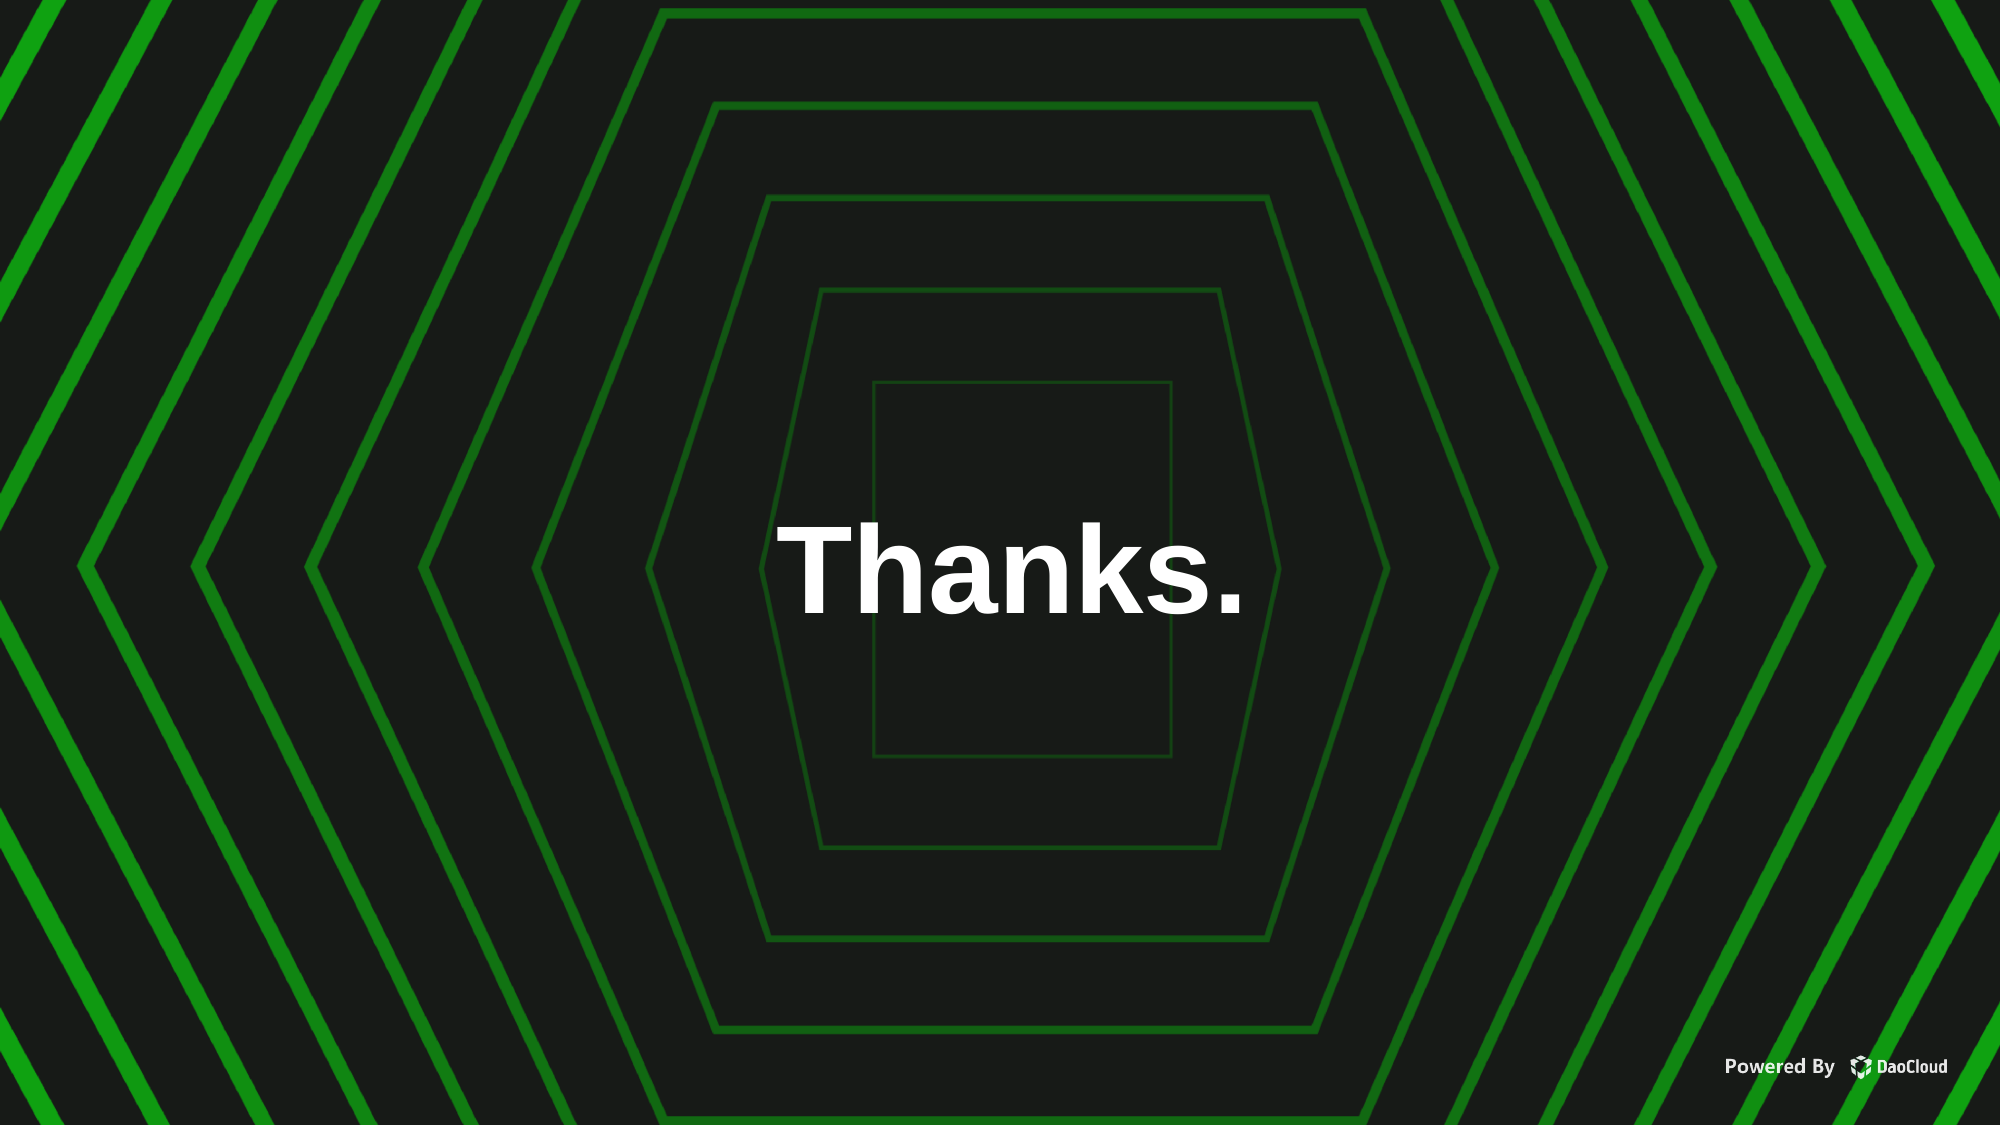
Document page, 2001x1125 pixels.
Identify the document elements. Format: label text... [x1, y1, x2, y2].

list Thanks. [305, 478, 1719, 646]
picture [0, 0, 2000, 1125]
